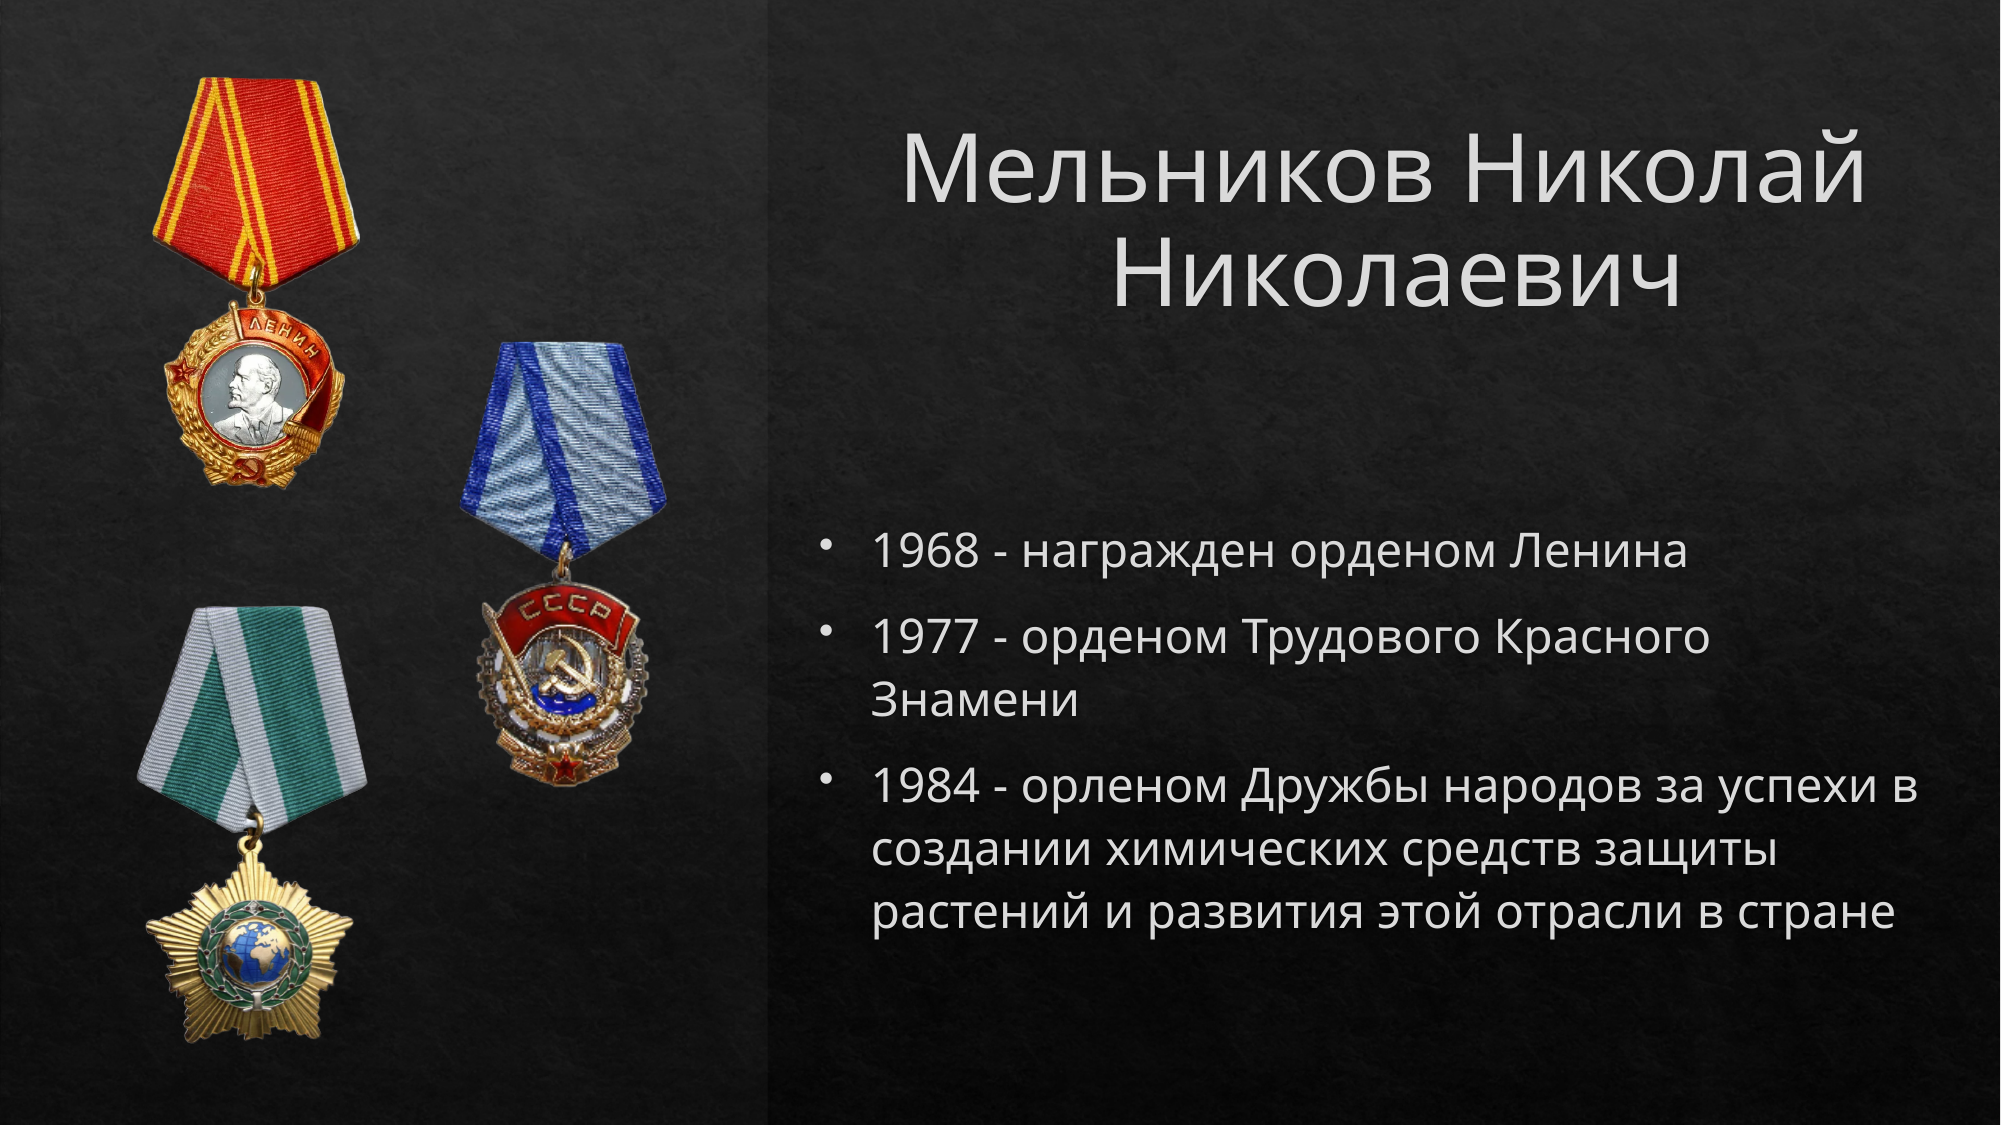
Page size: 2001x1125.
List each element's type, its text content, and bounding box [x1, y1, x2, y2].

text_box [774, 0, 2000, 1125]
picture [0, 0, 956, 1125]
list 1968 - награжден орденом Ленина 1977 - орденом Трудового Красного Знамени 1984 - орленом Дружбы народов за успехи в создании химических средств защиты растений и развития этой отрасли в стране [799, 375, 1950, 1078]
title Мельников Николай Николаевич [844, 99, 1950, 347]
